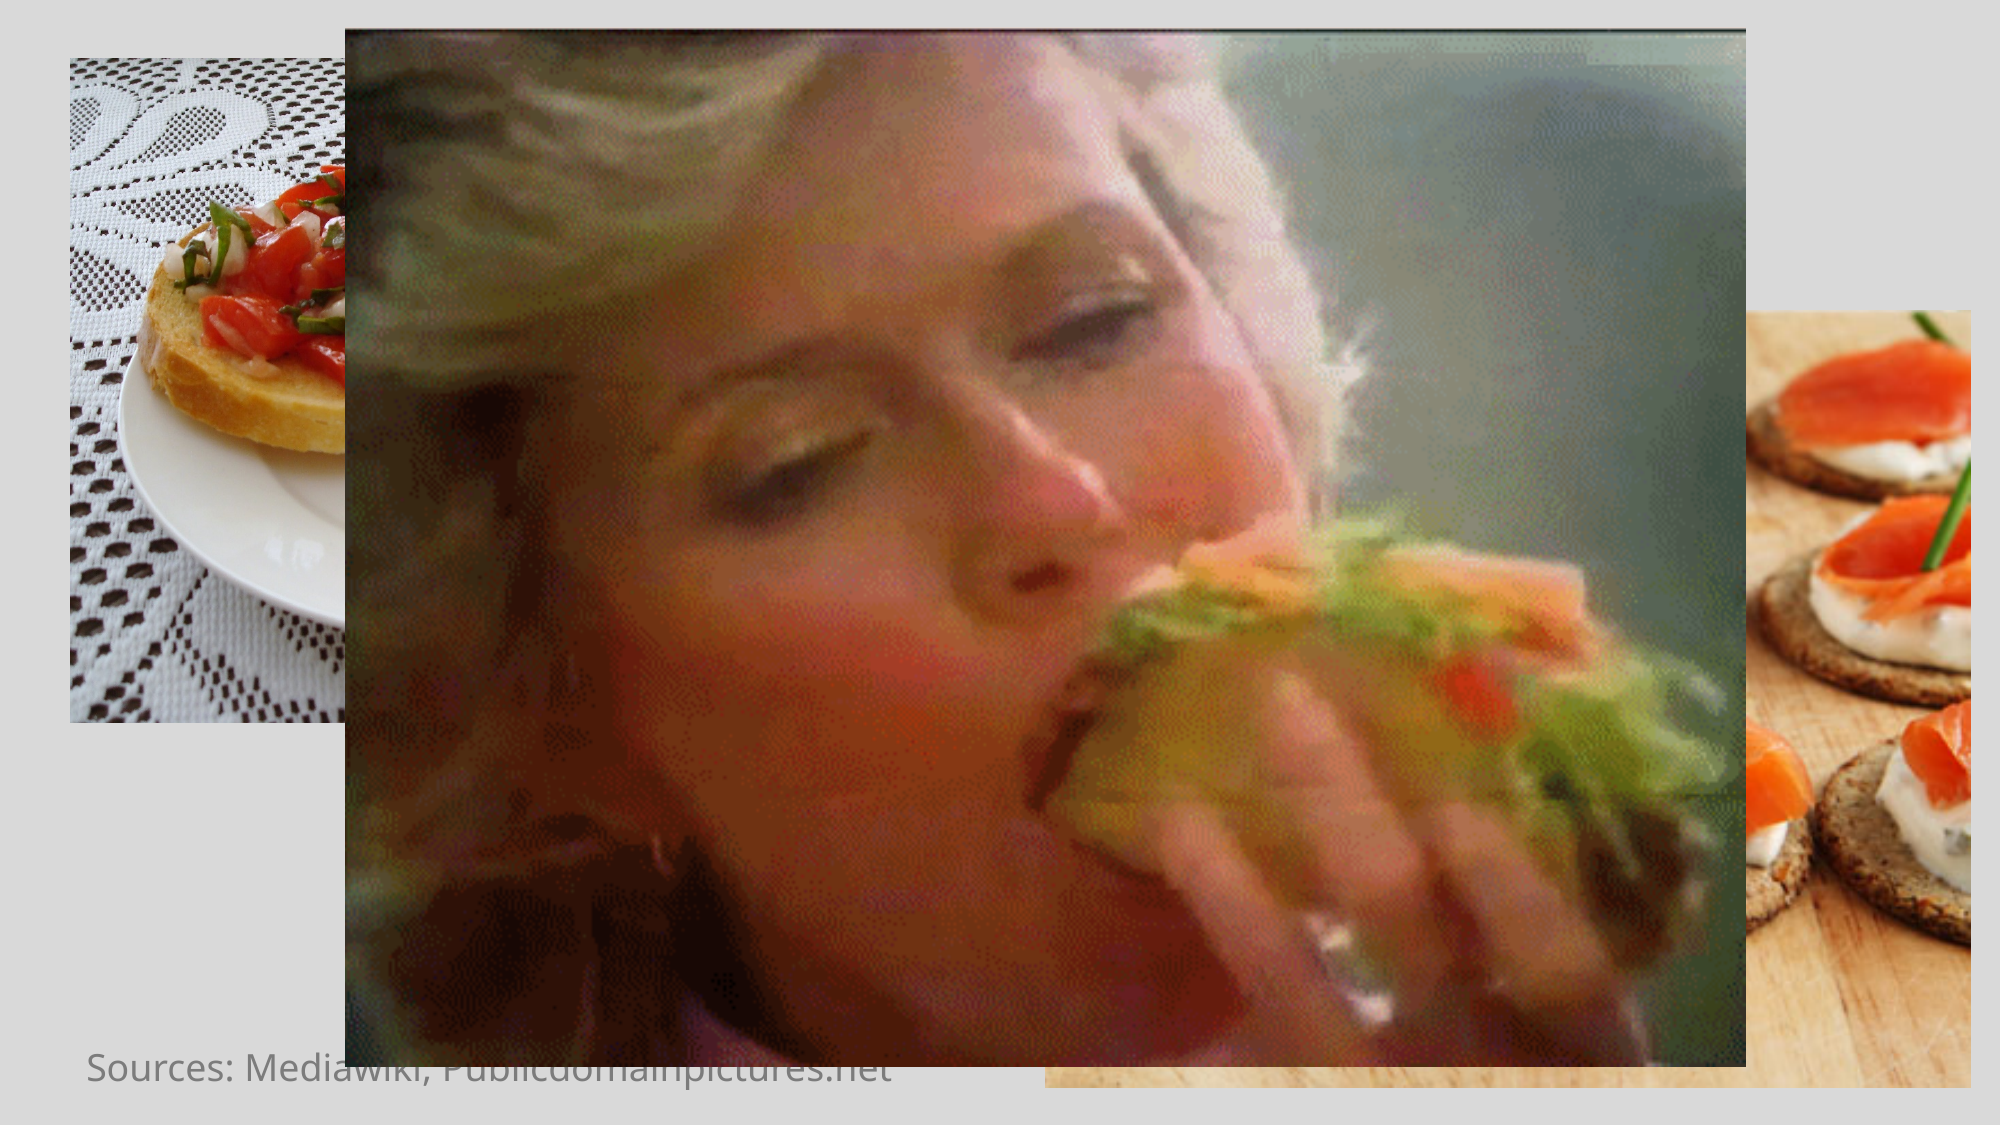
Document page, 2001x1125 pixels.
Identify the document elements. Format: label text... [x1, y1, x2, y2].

picture [70, 27, 1971, 1088]
text_box Sources: Mediawiki, Publicdomainpictures.net [71, 1036, 908, 1096]
